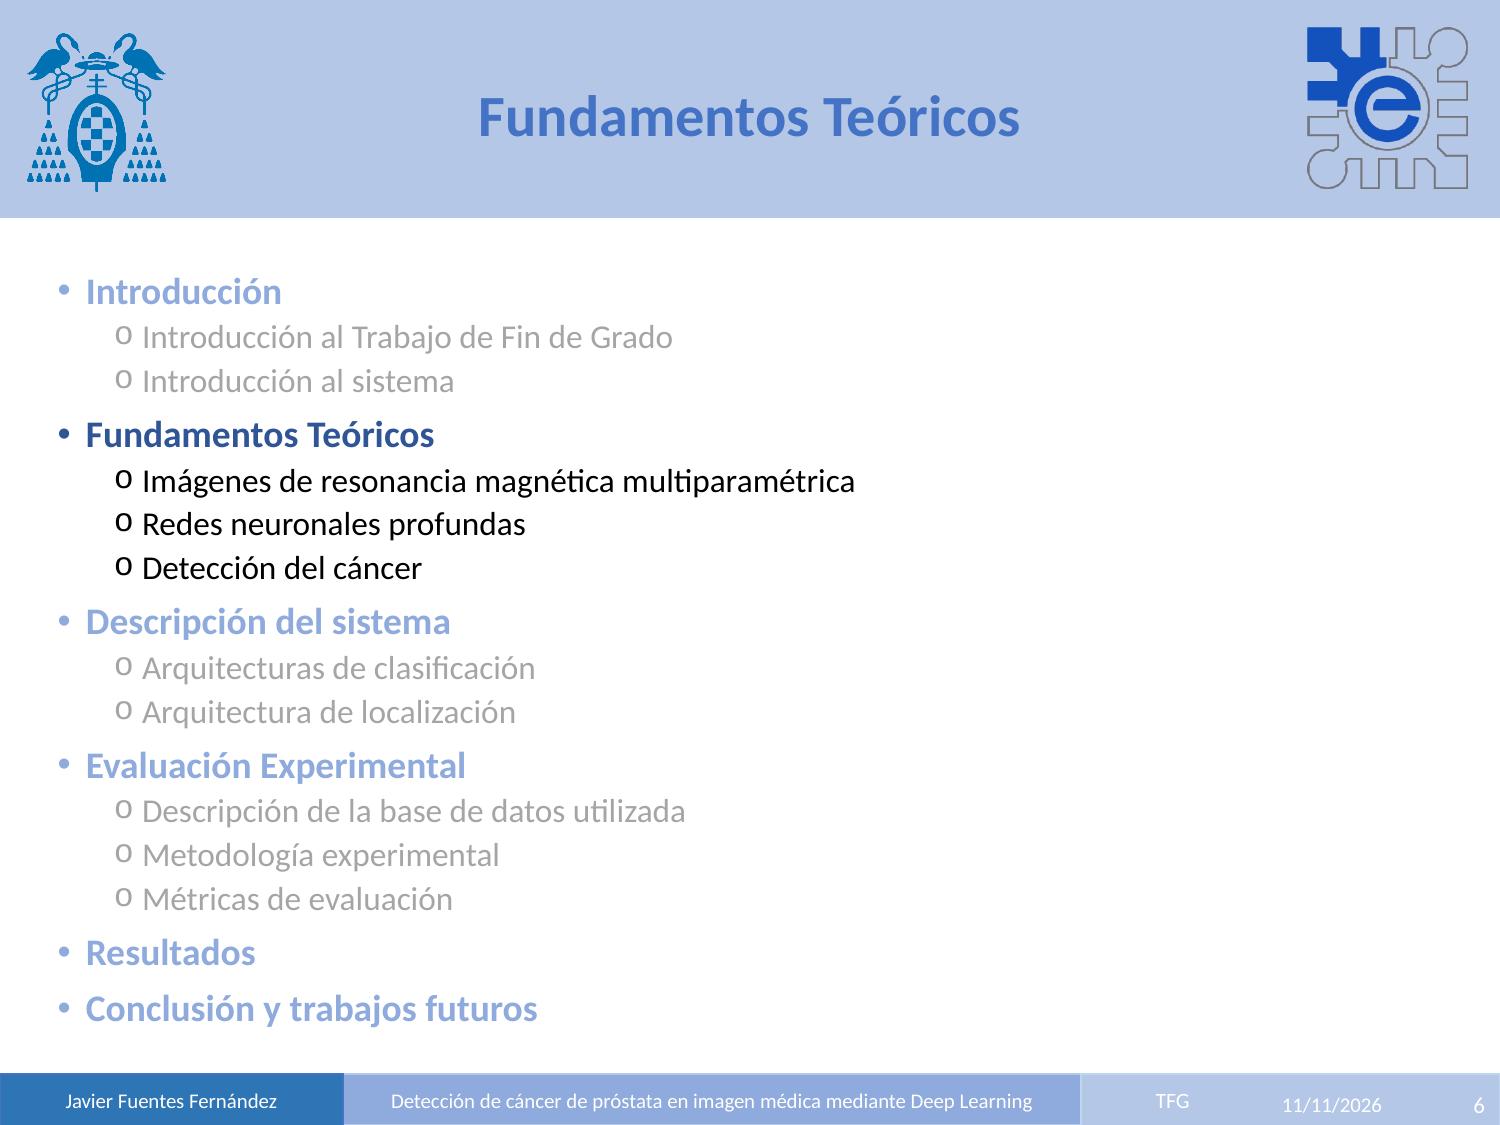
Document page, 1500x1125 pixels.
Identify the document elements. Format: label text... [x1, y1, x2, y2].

list Introducción Introducción al Trabajo de Fin de Grado Introducción al sistema Fundamentos Teóricos Imágenes de resonancia magnética multiparamétrica Redes neuronales profundas Detección del cáncer Descripción del sistema Arquitecturas de clasificación Arquitectura de localización Evaluación Experimental Descripción de la base de datos utilizada Metodología experimental Métricas de evaluación Resultados Conclusión y trabajos futuros [42, 264, 1458, 1055]
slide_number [1266, 1074, 1401, 1125]
picture [1307, 148, 1468, 189]
picture [24, 23, 170, 78]
list Fundamentos Teóricos [0, 78, 1500, 148]
picture [1307, 27, 1468, 78]
slide_number 6 [1414, 1074, 1500, 1125]
picture [24, 148, 170, 193]
